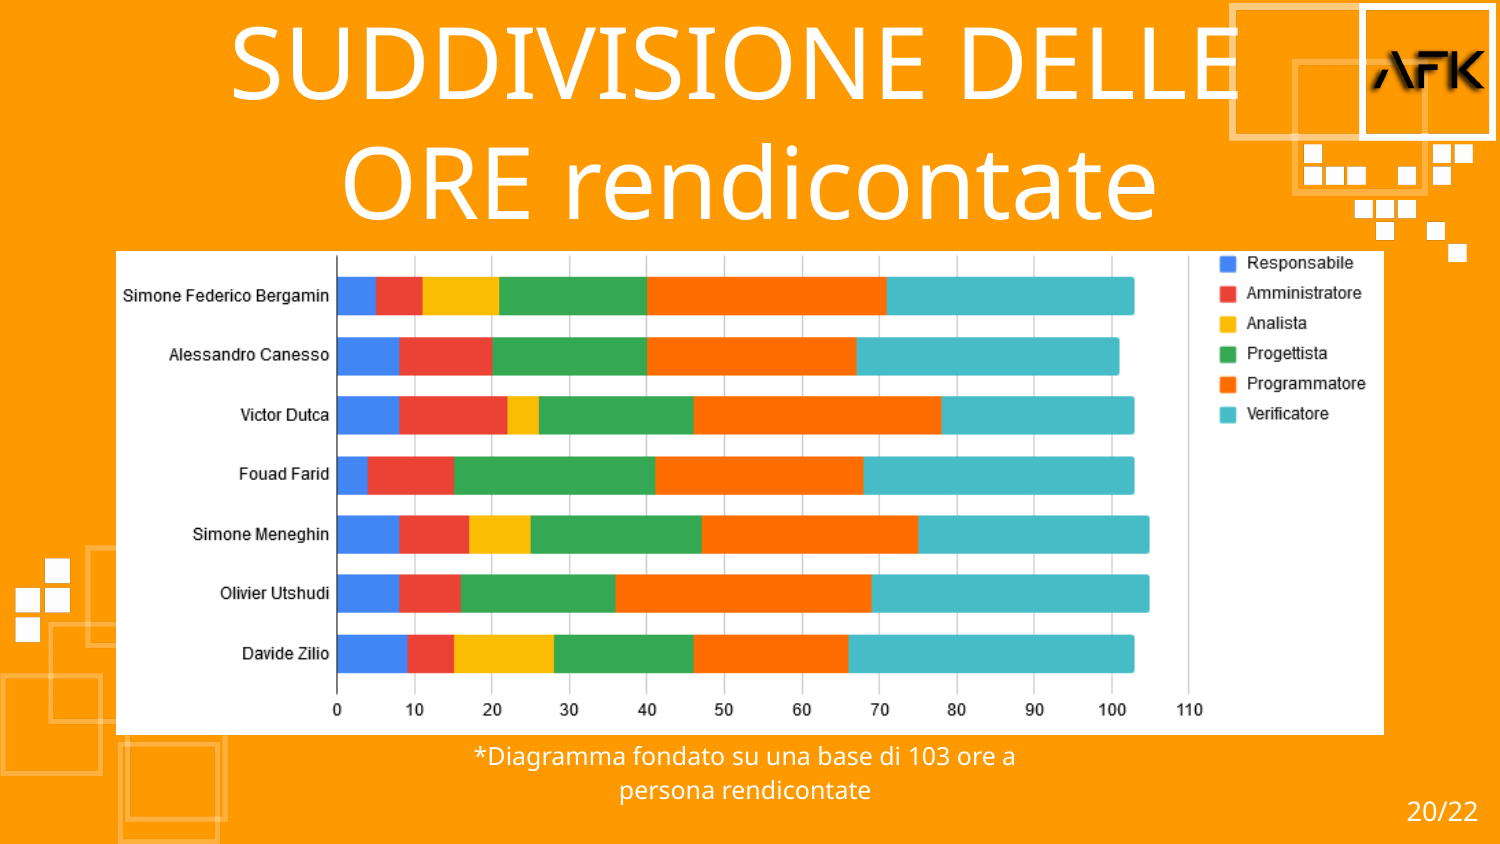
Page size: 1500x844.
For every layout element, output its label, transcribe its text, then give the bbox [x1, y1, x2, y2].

slide_number ‹#›/22 [1269, 779, 1494, 844]
picture [1, 3, 1496, 844]
text_box *Diagramma fondato su una base di 103 ore a persona rendicontate [417, 744, 1074, 844]
text_box SUDDIVISIONE DELLE ORE rendicontate [0, 0, 1500, 239]
